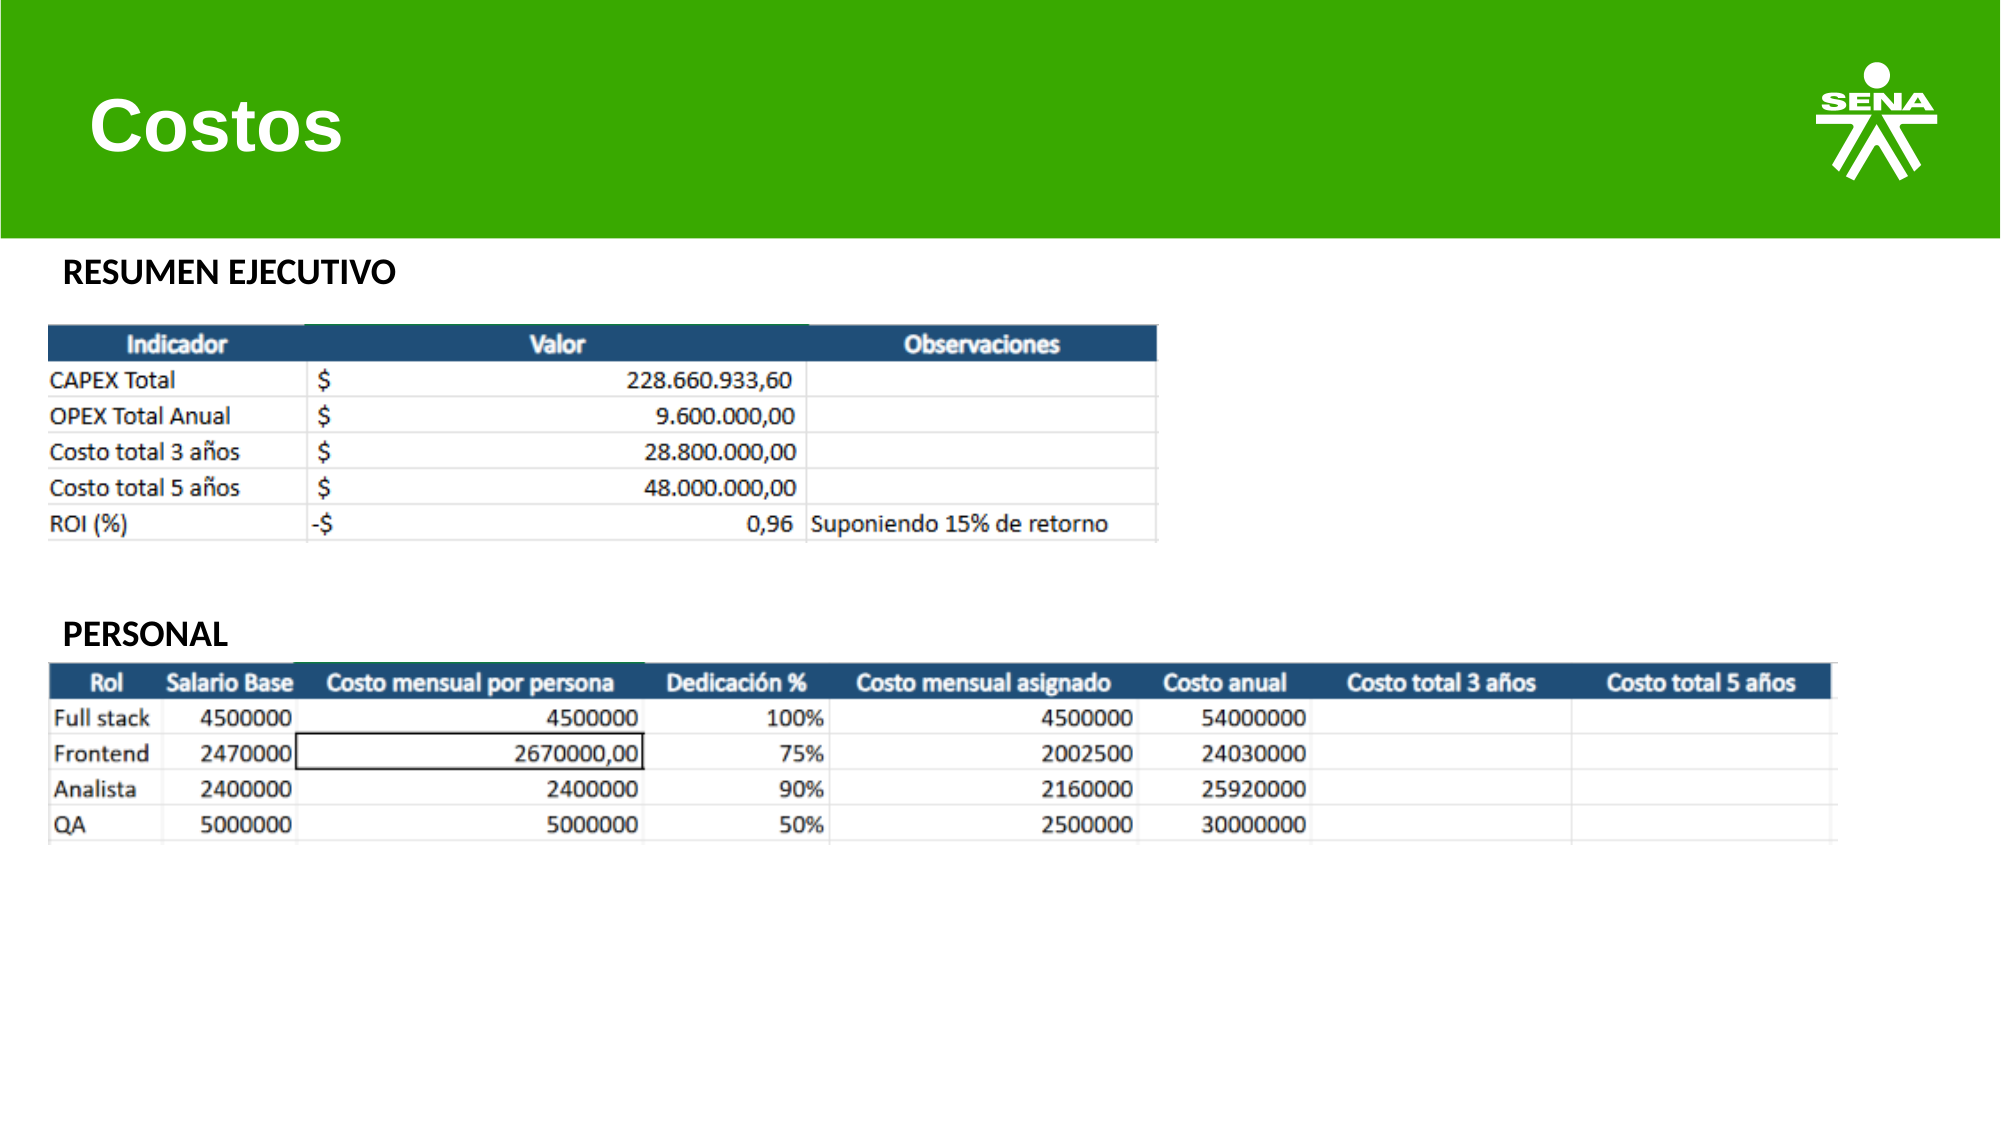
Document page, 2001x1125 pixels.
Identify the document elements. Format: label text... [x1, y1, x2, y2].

text_box PERSONAL [48, 601, 789, 662]
title Costos [74, 18, 1800, 236]
text_box RESUMEN EJECUTIVO [48, 239, 808, 300]
picture [0, 0, 2001, 1125]
